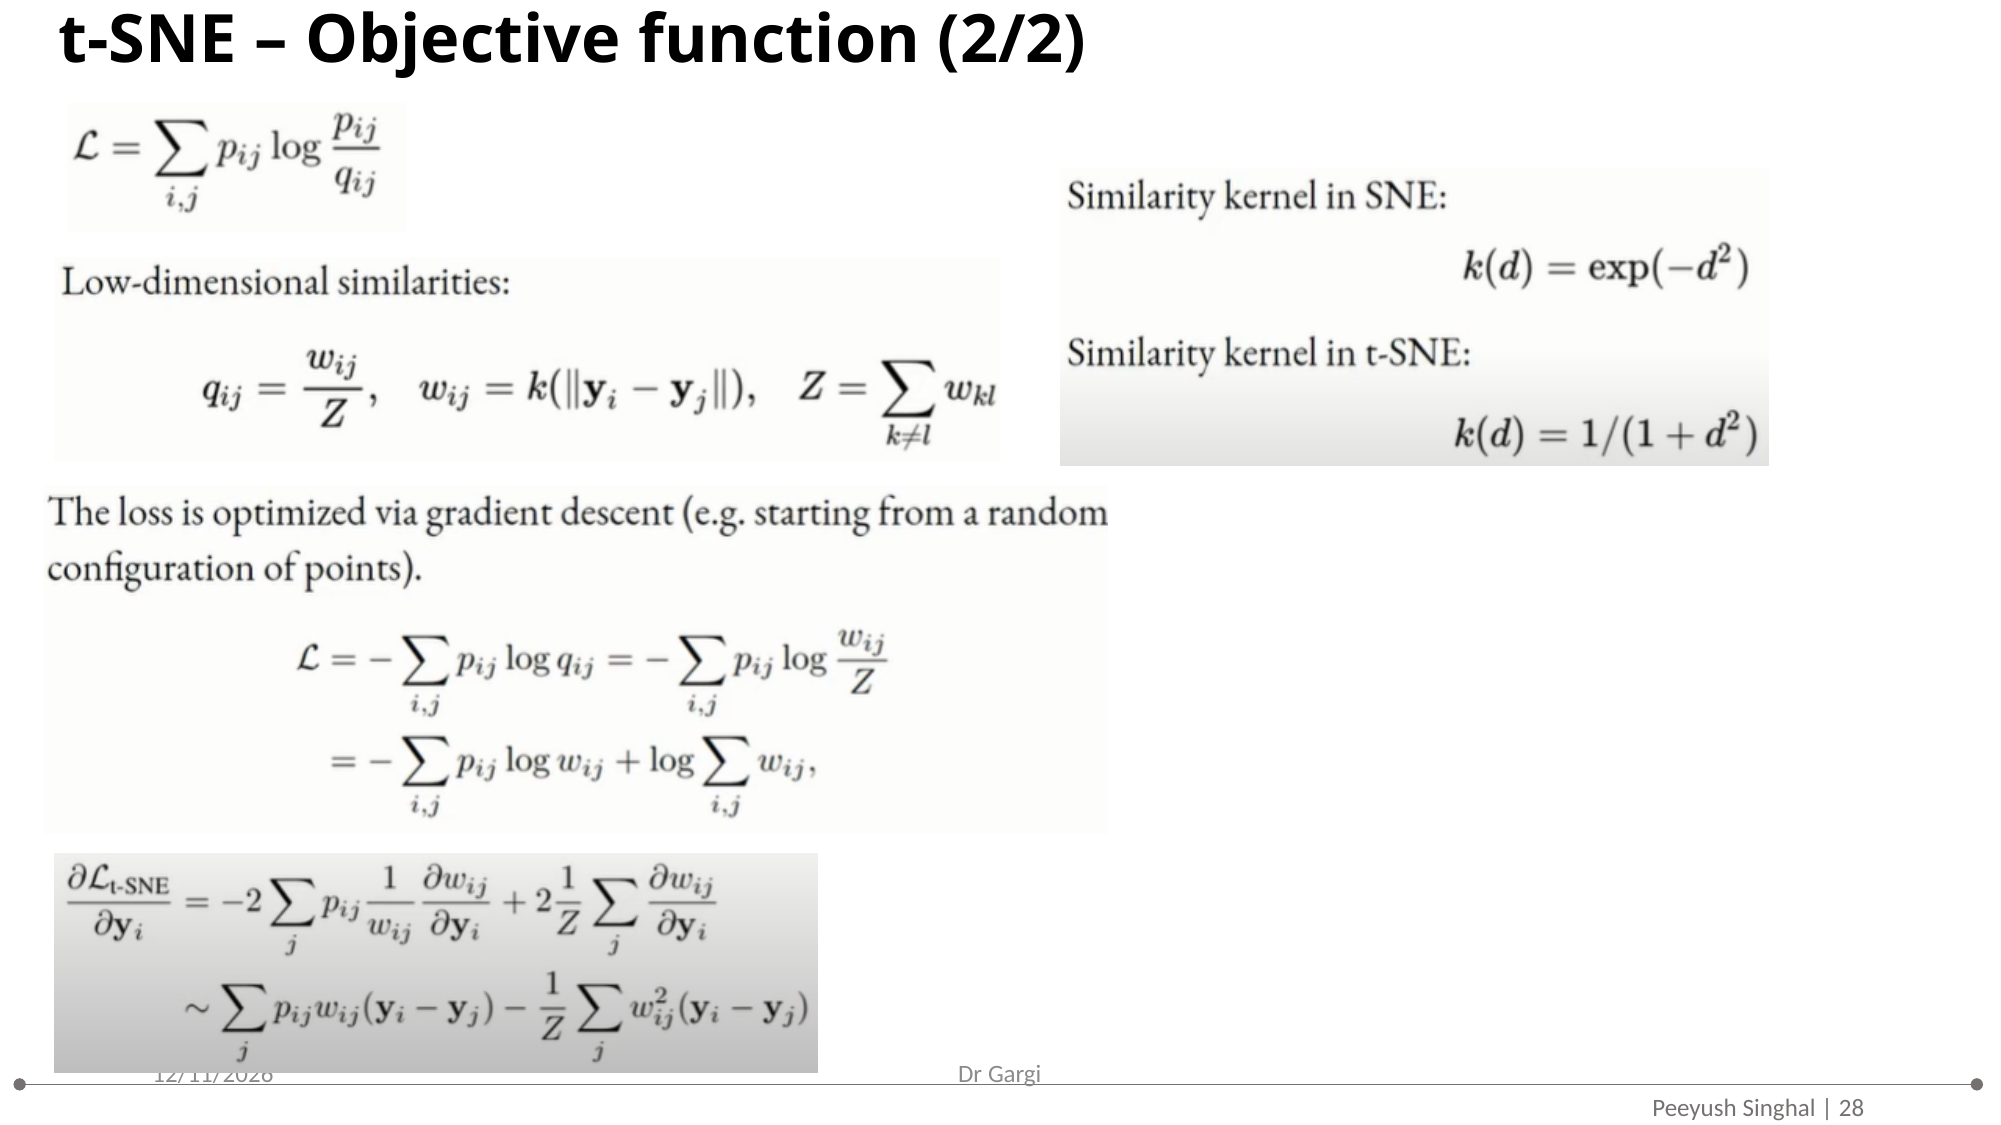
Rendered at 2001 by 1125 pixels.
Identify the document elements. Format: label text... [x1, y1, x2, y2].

title t-SNE – Objective function (2/2) [43, 8, 1769, 73]
picture [54, 853, 818, 1073]
picture [43, 485, 1108, 834]
picture [67, 103, 407, 232]
picture [1060, 168, 1769, 466]
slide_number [137, 1073, 588, 1103]
picture [54, 257, 1000, 461]
footer Dr Gargi [662, 1042, 1338, 1103]
